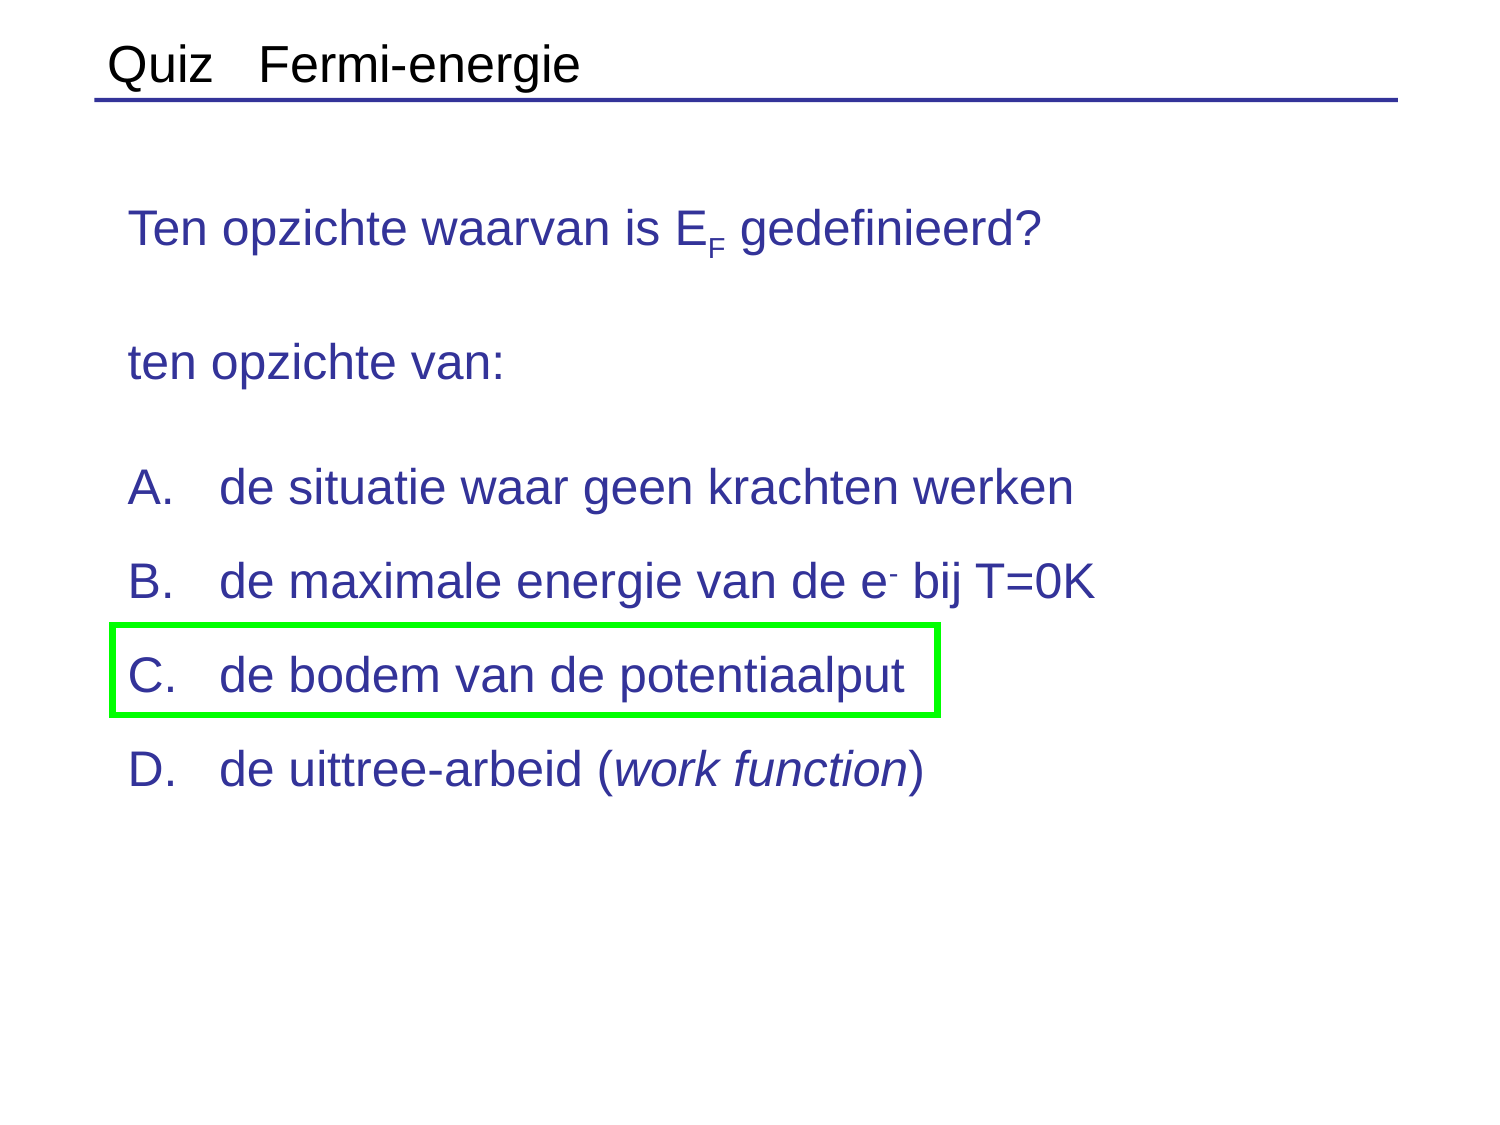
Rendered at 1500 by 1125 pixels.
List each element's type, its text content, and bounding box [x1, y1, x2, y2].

list Ten opzichte waarvan is EF gedefinieerd? ten opzichte van: de situatie waar geen krachten werken de maximale energie van de e- bij T=0K de bodem van de potentiaalput de uittree-arbeid (work function) [112, 160, 1471, 1125]
text_box Quiz Fermi-energie [93, 11, 1411, 112]
text_box [112, 624, 938, 716]
